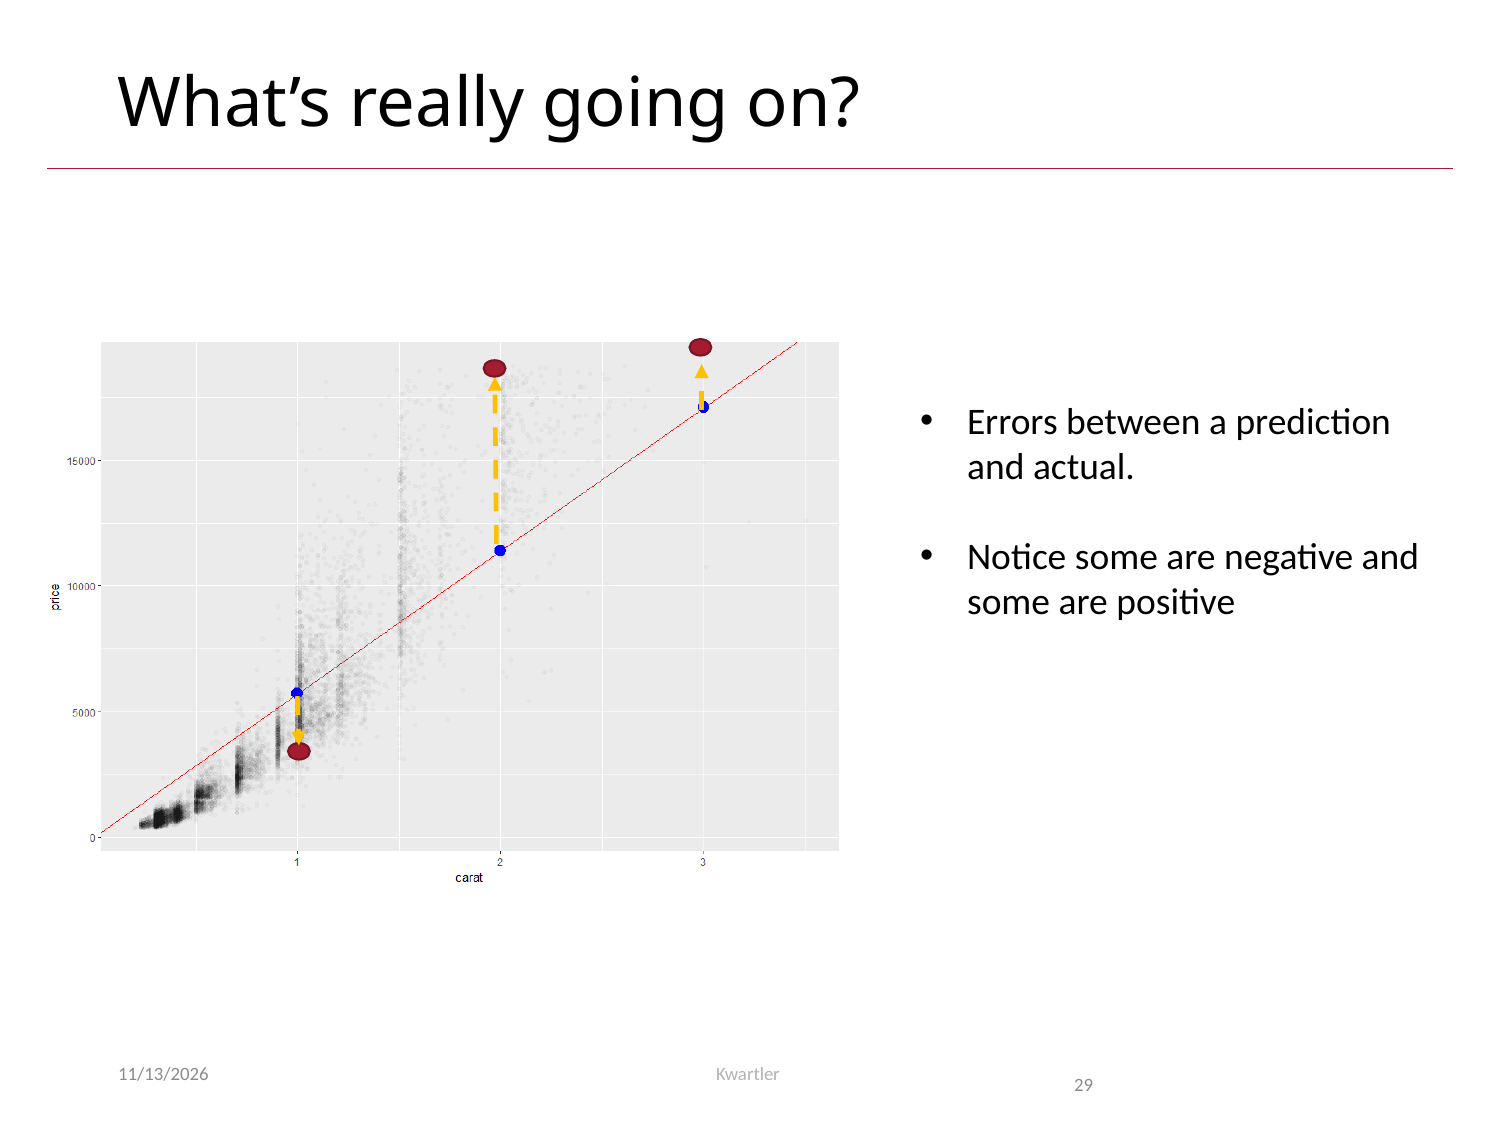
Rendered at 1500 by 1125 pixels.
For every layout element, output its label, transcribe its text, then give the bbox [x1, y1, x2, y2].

footer Kwartler [496, 1042, 1004, 1103]
text_box Errors between a prediction and actual. Notice some are negative and some are positive [905, 389, 1438, 630]
slide_number 29 [1059, 1042, 1200, 1103]
title What’s really going on? [103, 59, 1397, 157]
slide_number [103, 1042, 441, 1103]
picture [42, 336, 850, 887]
